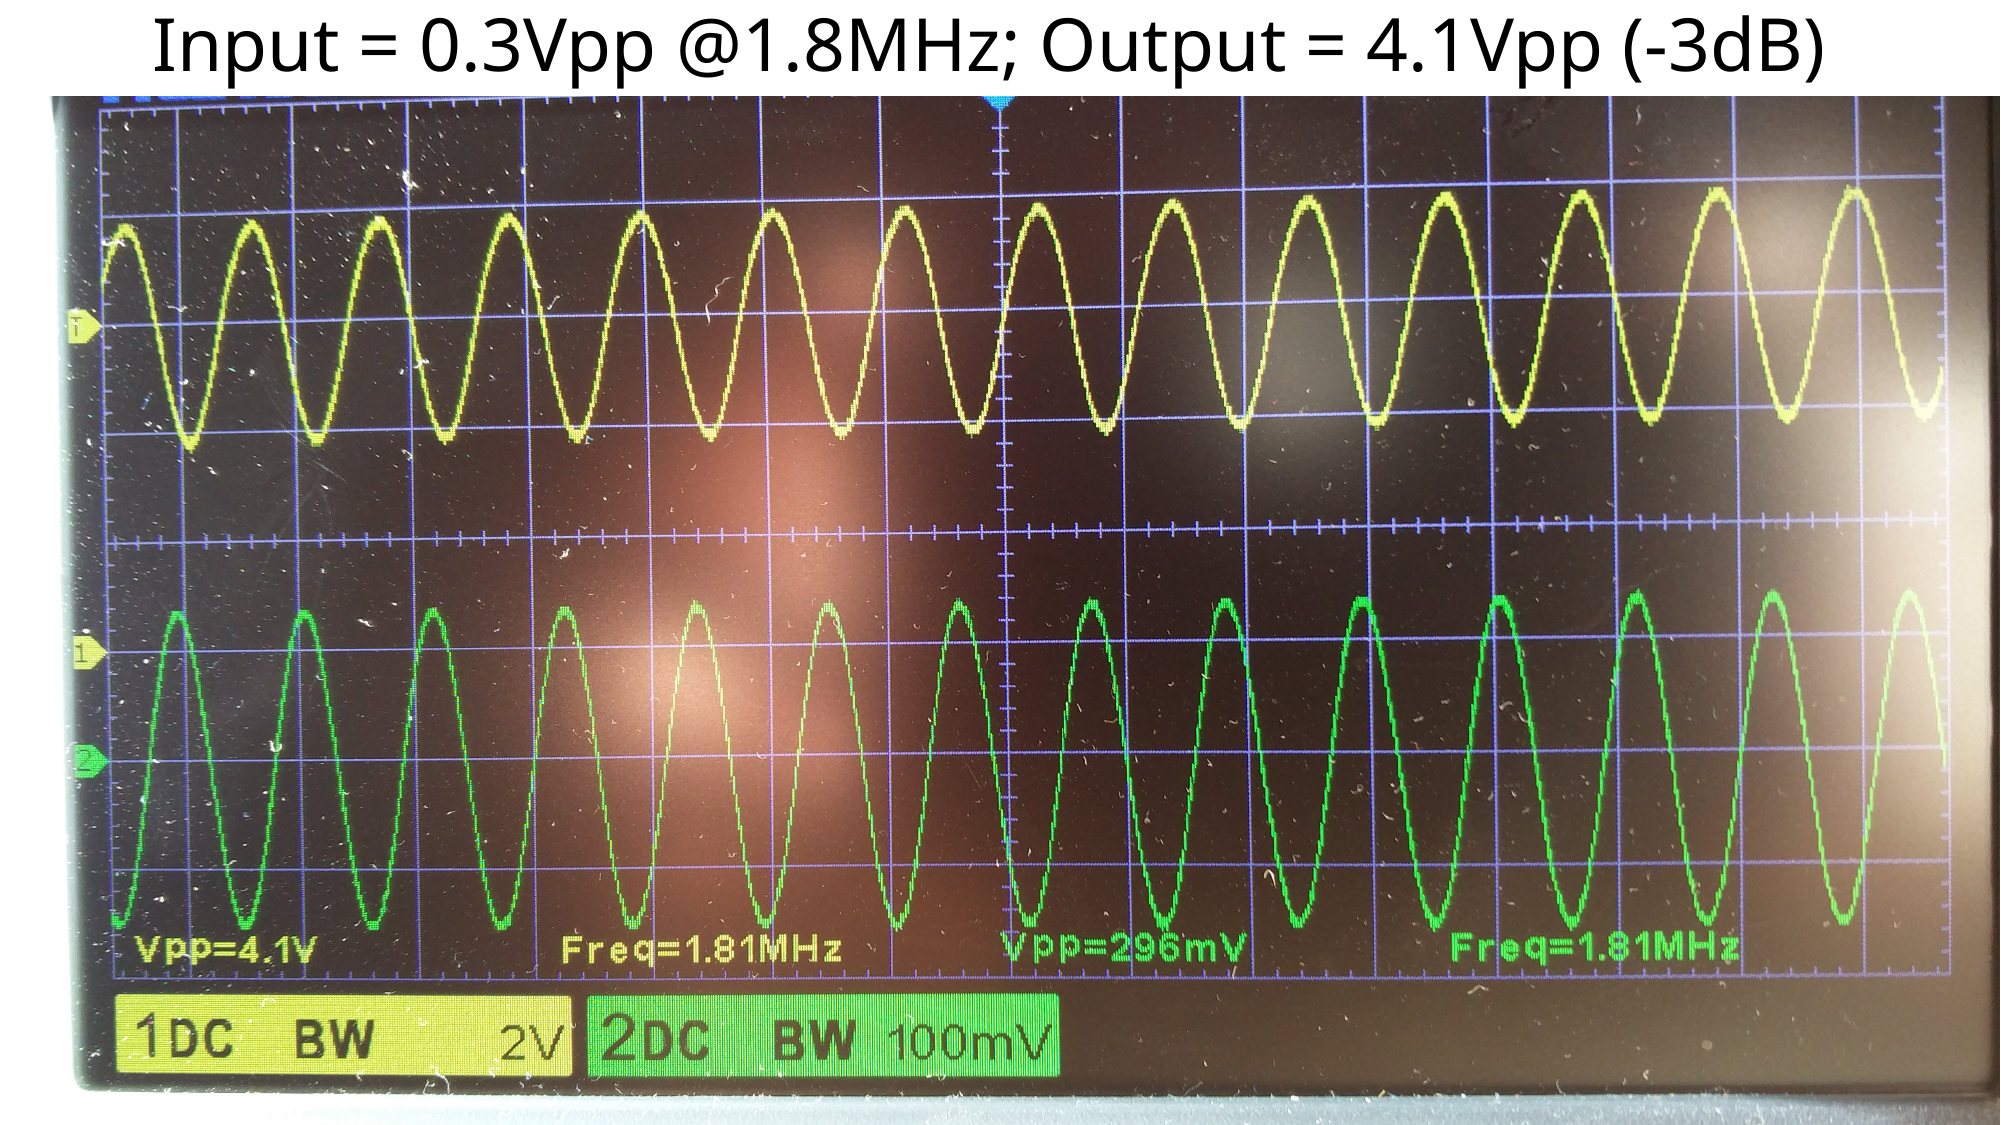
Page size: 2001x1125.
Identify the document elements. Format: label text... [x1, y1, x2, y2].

picture [0, 96, 2000, 1125]
title Input = 0.3Vpp @1.8MHz; Output = 4.1Vpp (-3dB) [137, 0, 1863, 96]
